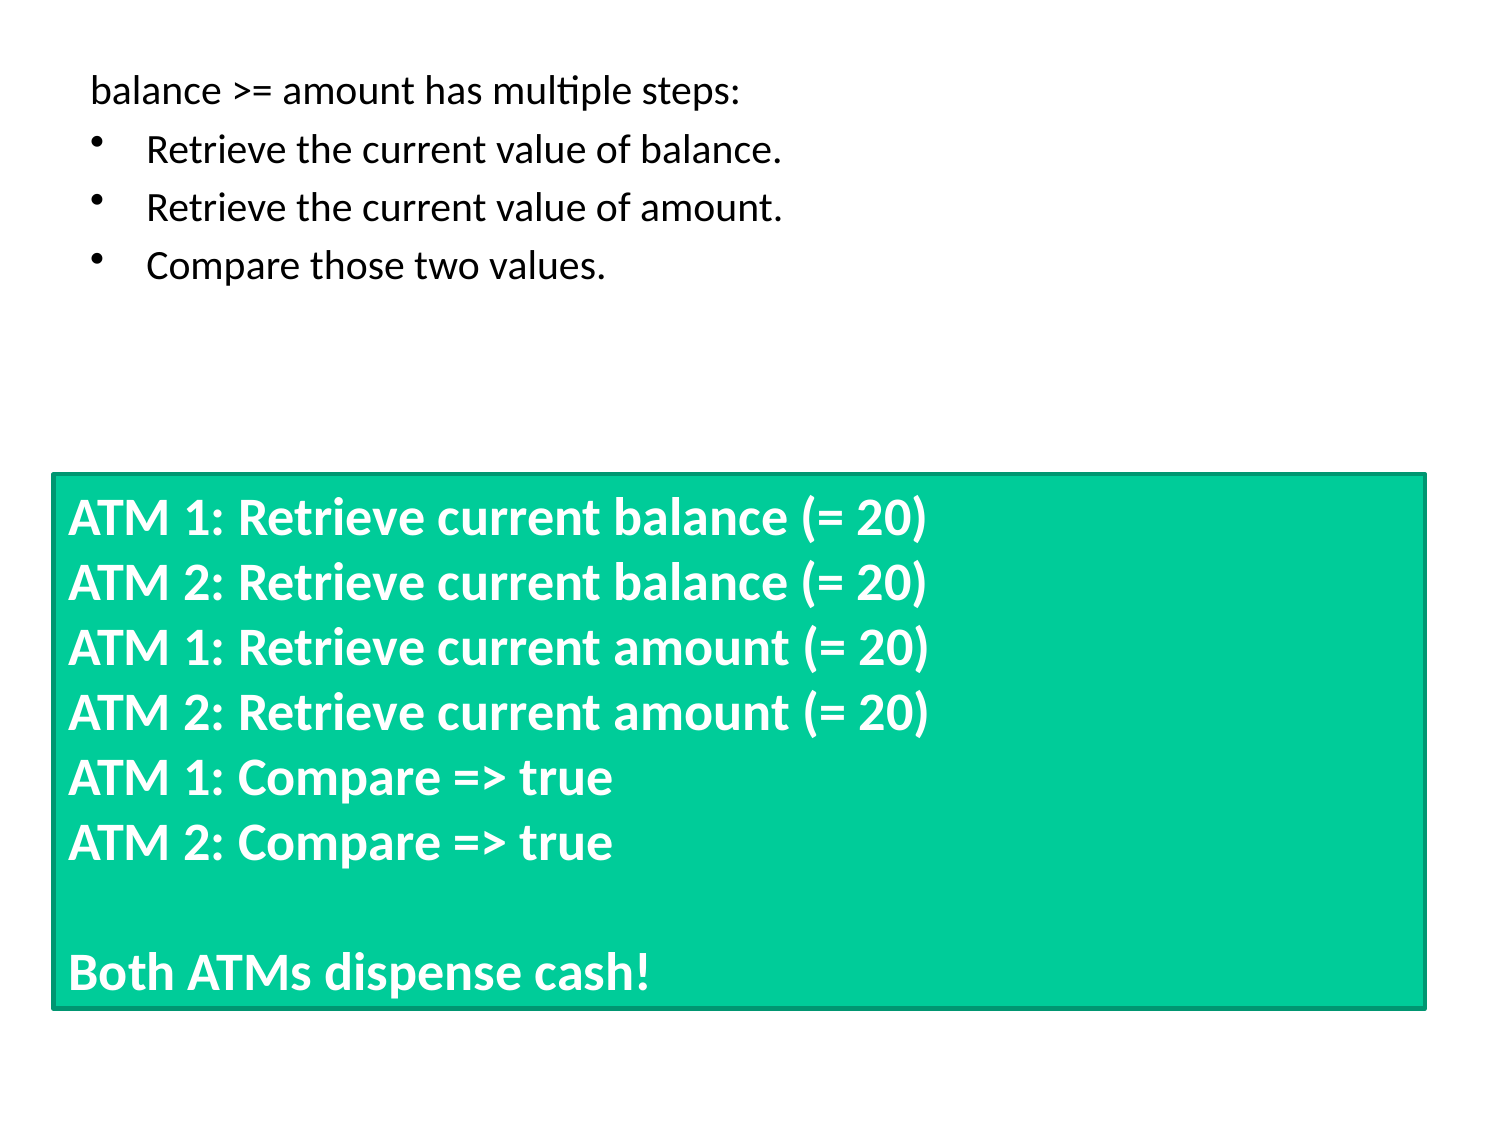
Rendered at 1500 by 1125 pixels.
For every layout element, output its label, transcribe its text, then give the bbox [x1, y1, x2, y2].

text_box ATM 1: Retrieve current balance (= 20) ATM 2: Retrieve current balance (= 20) ATM 1: Retrieve current amount (= 20) ATM 2: Retrieve current amount (= 20) ATM 1: Compare => true ATM 2: Compare => true Both ATMs dispense cash! [51, 472, 1427, 1011]
list balance >= amount has multiple steps: Retrieve the current value of balance. Retrieve the current value of amount. Compare those two values. [74, 55, 1426, 472]
